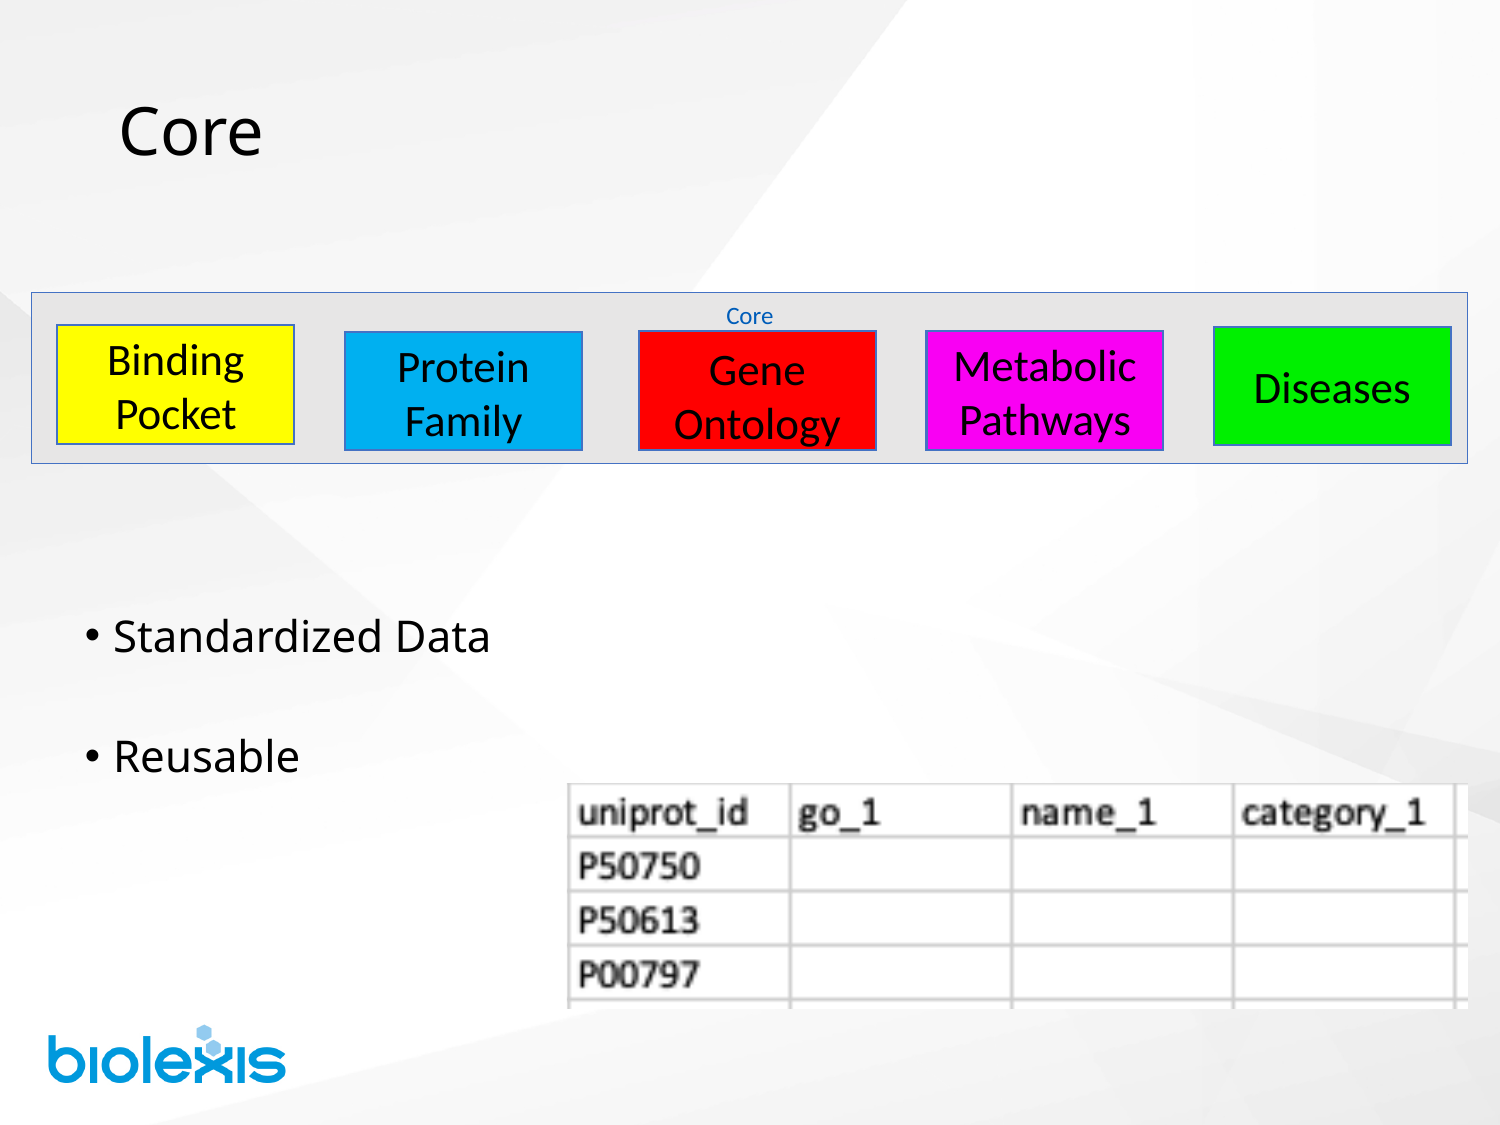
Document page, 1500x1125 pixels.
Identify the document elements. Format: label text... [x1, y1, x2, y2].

text_box Binding Pocket [57, 325, 295, 444]
text_box Gene Ontology [638, 331, 876, 450]
text_box Metabolic Pathways [926, 331, 1164, 450]
list Standardized Data Reusable [69, 548, 1380, 1018]
text_box Protein Family [345, 331, 583, 451]
text_box Diseases [1213, 326, 1451, 446]
title Core [103, 59, 1397, 208]
picture [0, 0, 1500, 1125]
text_box Core [31, 292, 1468, 464]
